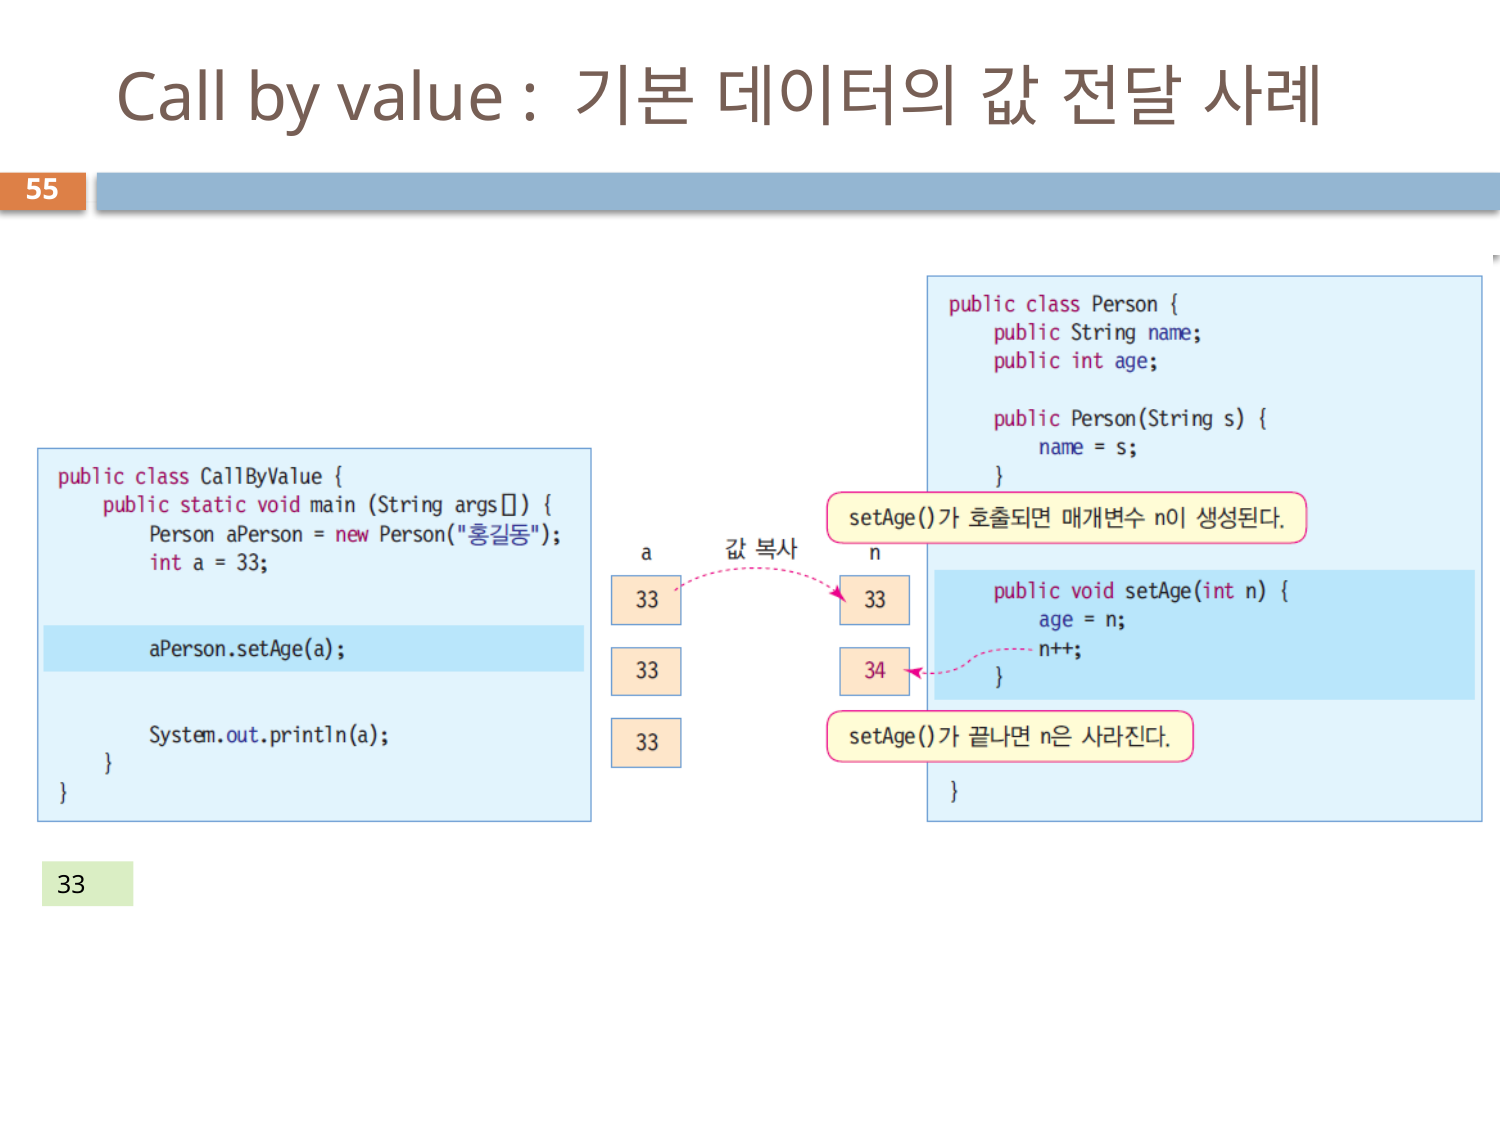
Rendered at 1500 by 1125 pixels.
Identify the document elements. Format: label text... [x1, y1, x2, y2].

picture [0, 255, 1493, 835]
slide_number 55 [0, 170, 87, 211]
text_box 33 [42, 861, 134, 907]
title Call by value : 기본 데이터의 값 전달 사례 [100, 37, 1438, 149]
